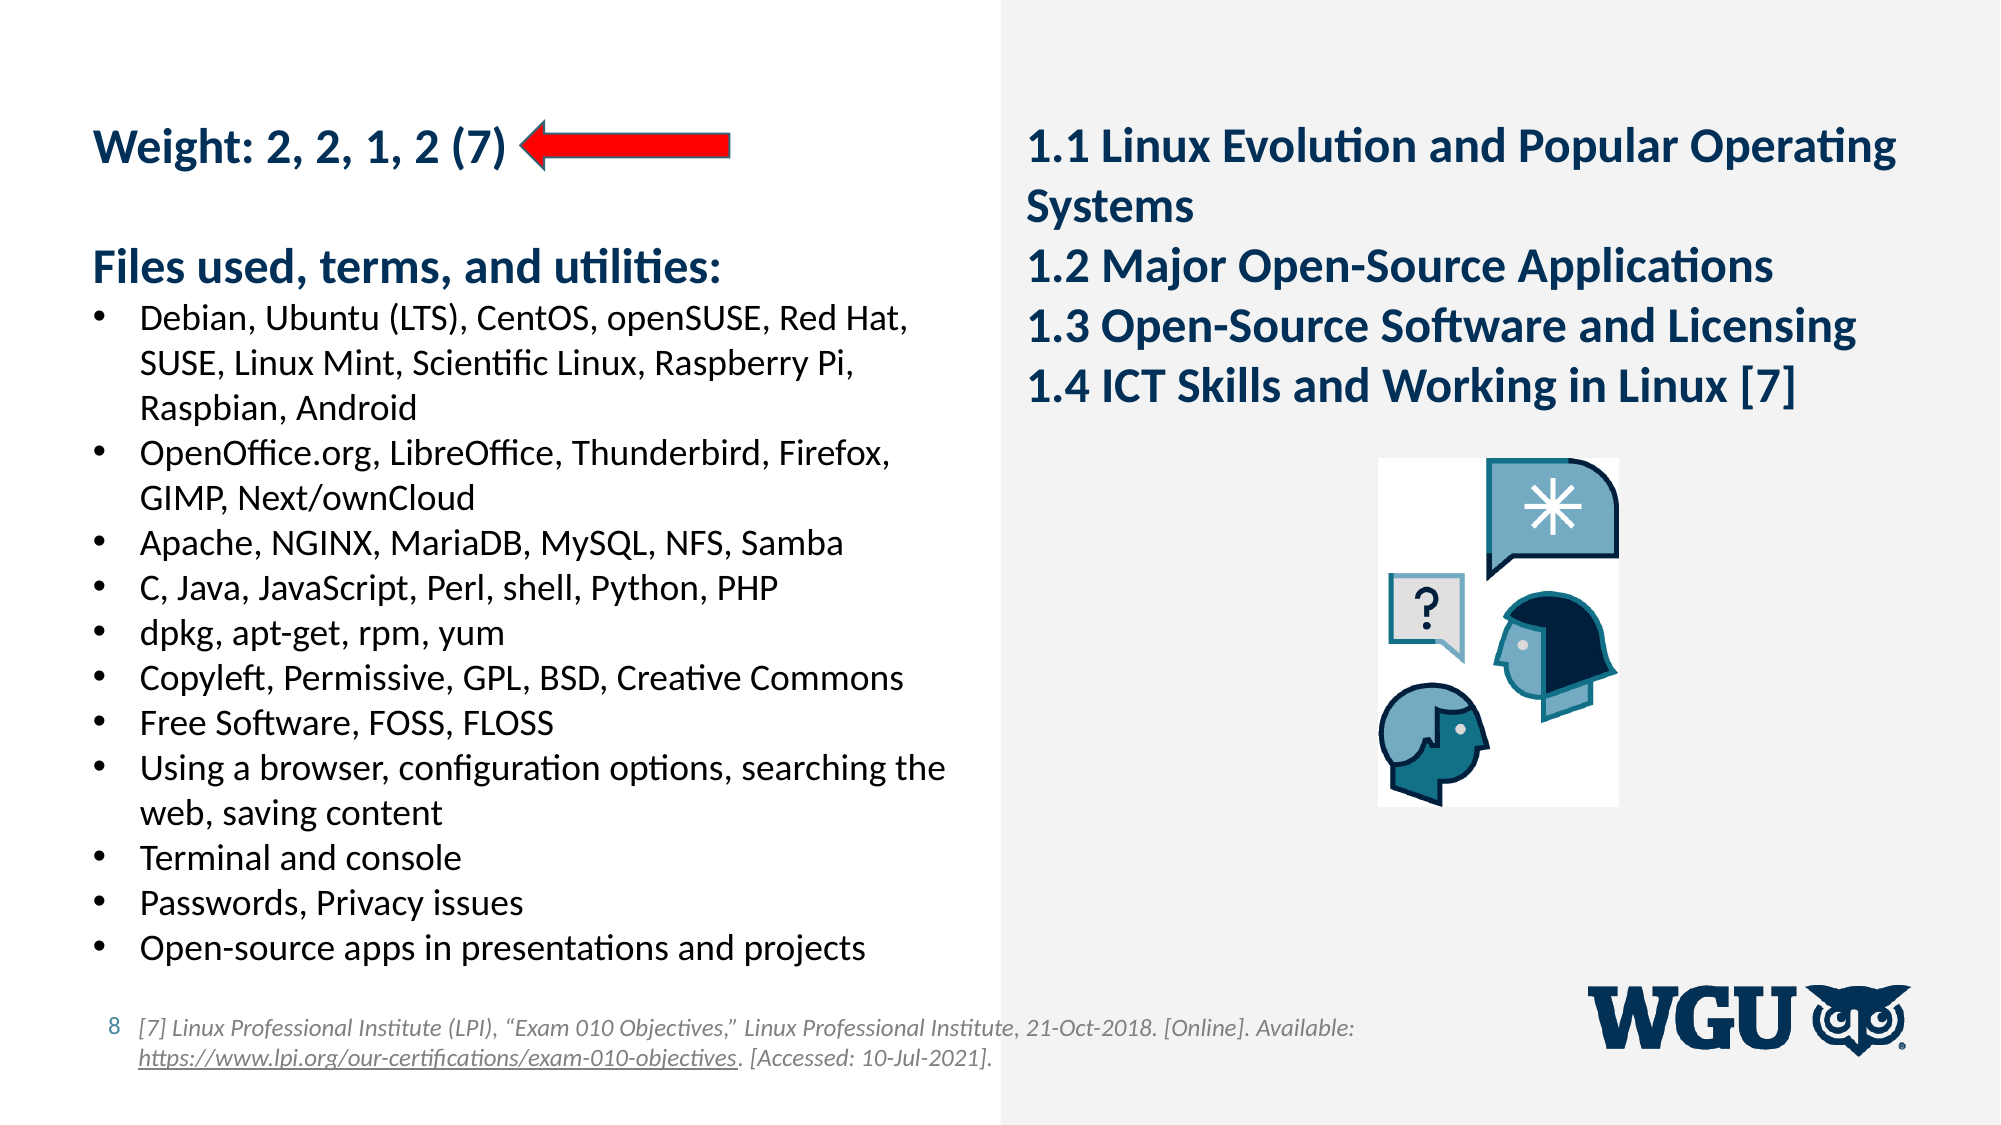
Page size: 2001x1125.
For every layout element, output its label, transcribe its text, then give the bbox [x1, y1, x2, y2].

text_box [518, 119, 731, 172]
slide_number 8 [93, 994, 192, 1055]
picture [1378, 458, 1619, 807]
picture [1586, 984, 1912, 1057]
text_box Weight: 2, 2, 1, 2 (7) Files used, terms, and utilities: Debian, Ubuntu (LTS), CentOS, openSUSE, Red Hat, SUSE, Linux Mint, Scientific Linux, Raspberry Pi, Raspbian, Android OpenOffice.org, LibreOffice, Thunderbird, Firefox, GIMP, Next/ownCloud Apache, NGINX, MariaDB, MySQL, NFS, Samba C, Java, JavaScript, Perl, shell, Python, PHP dpkg, apt-get, rpm, yum Copyleft, Permissive, GPL, BSD, Creative Commons Free Software, FOSS, FLOSS Using a browser, configuration options, searching the web, saving content Terminal and console Passwords, Privacy issues Open-source apps in presentations and projects [51, 105, 989, 968]
text_box [7] Linux Professional Institute (LPI), “Exam 010 Objectives,” Linux Professional Institute, 21-Oct-2018. [Online]. Available: https://www.lpi.org/our-certifications/exam-010-objectives. [Accessed: 10-Jul-2021]. [123, 1004, 1410, 1079]
title 1.1 Linux Evolution and Popular Operating Systems 1.2 Major Open-Source Applications 1.3 Open-Source Software and Licensing 1.4 ICT Skills and Working in Linux [7] [1010, 105, 1963, 674]
